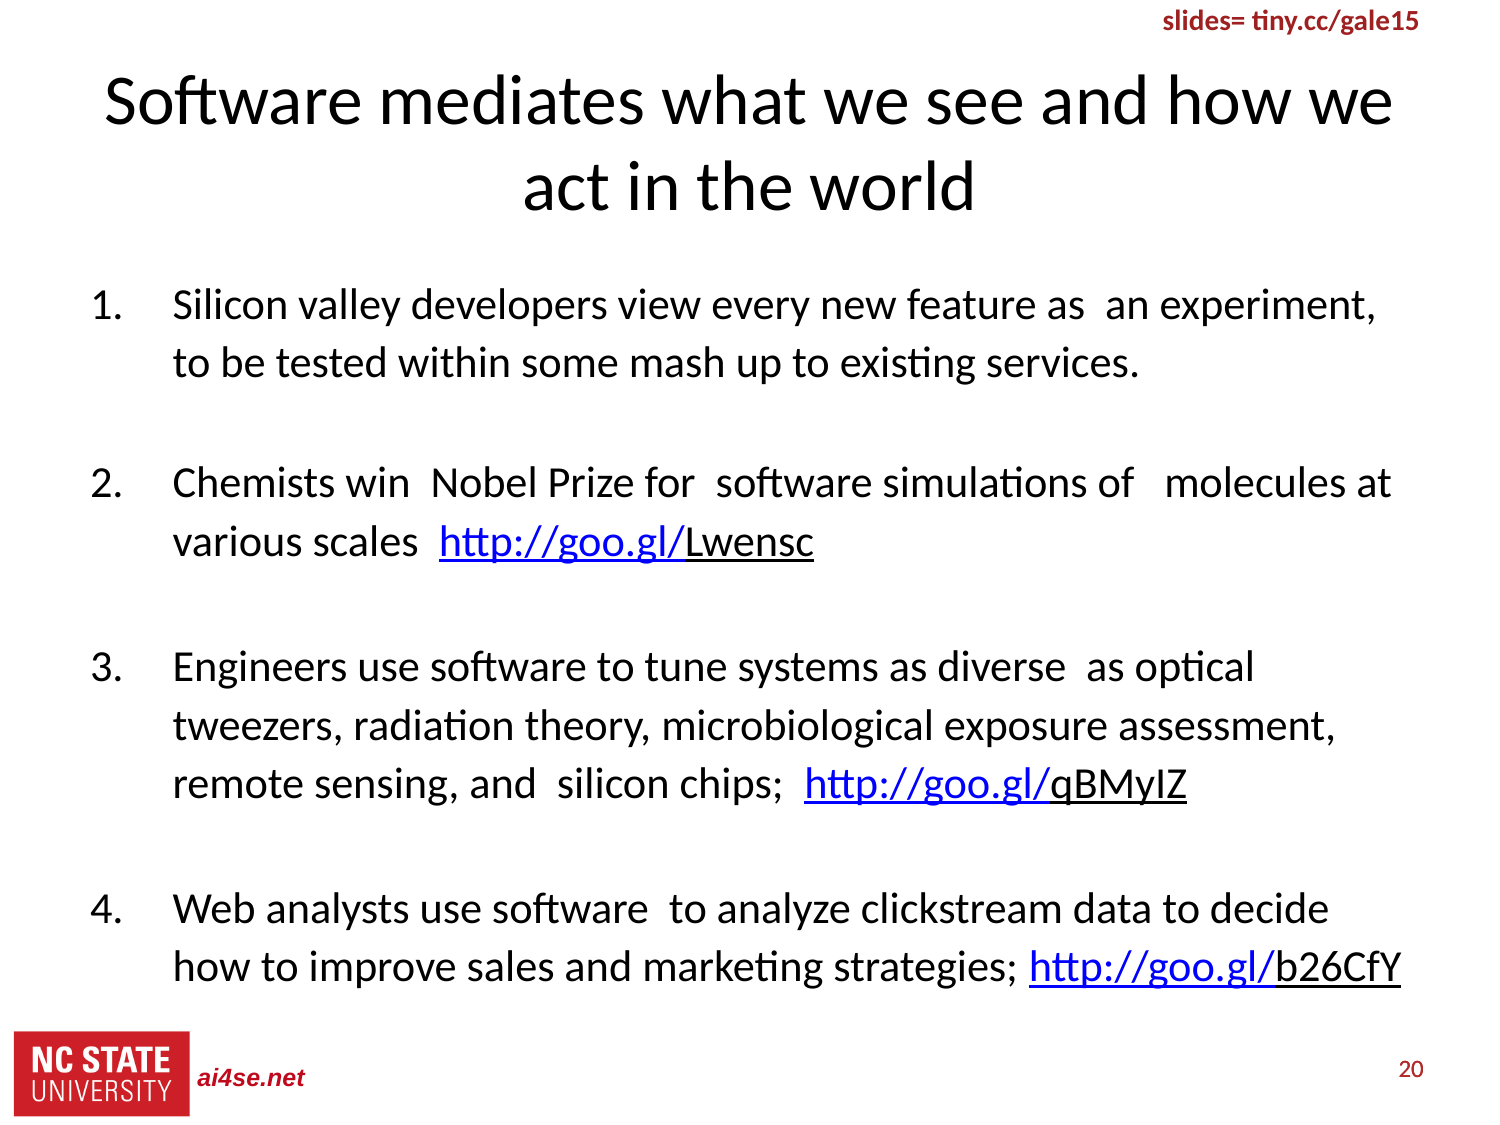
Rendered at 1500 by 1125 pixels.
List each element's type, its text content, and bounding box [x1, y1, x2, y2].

title Software mediates what we see and how we act in the world [75, 45, 1425, 233]
picture [13, 1030, 191, 1118]
list Silicon valley developers view every new feature as an experiment, to be tested within some mash up to existing services. Chemists win Nobel Prize for software simulations of molecules at various scales http://goo.gl/Lwensc Engineers use software to tune systems as diverse as optical tweezers, radiation theory, microbiological exposure assessment, remote sensing, and silicon chips; http://goo.gl/qBMyIZ Web analysts use software to analyze clickstream data to decide how to improve sales and marketing strategies; http://goo.gl/b26CfY [75, 262, 1425, 1005]
